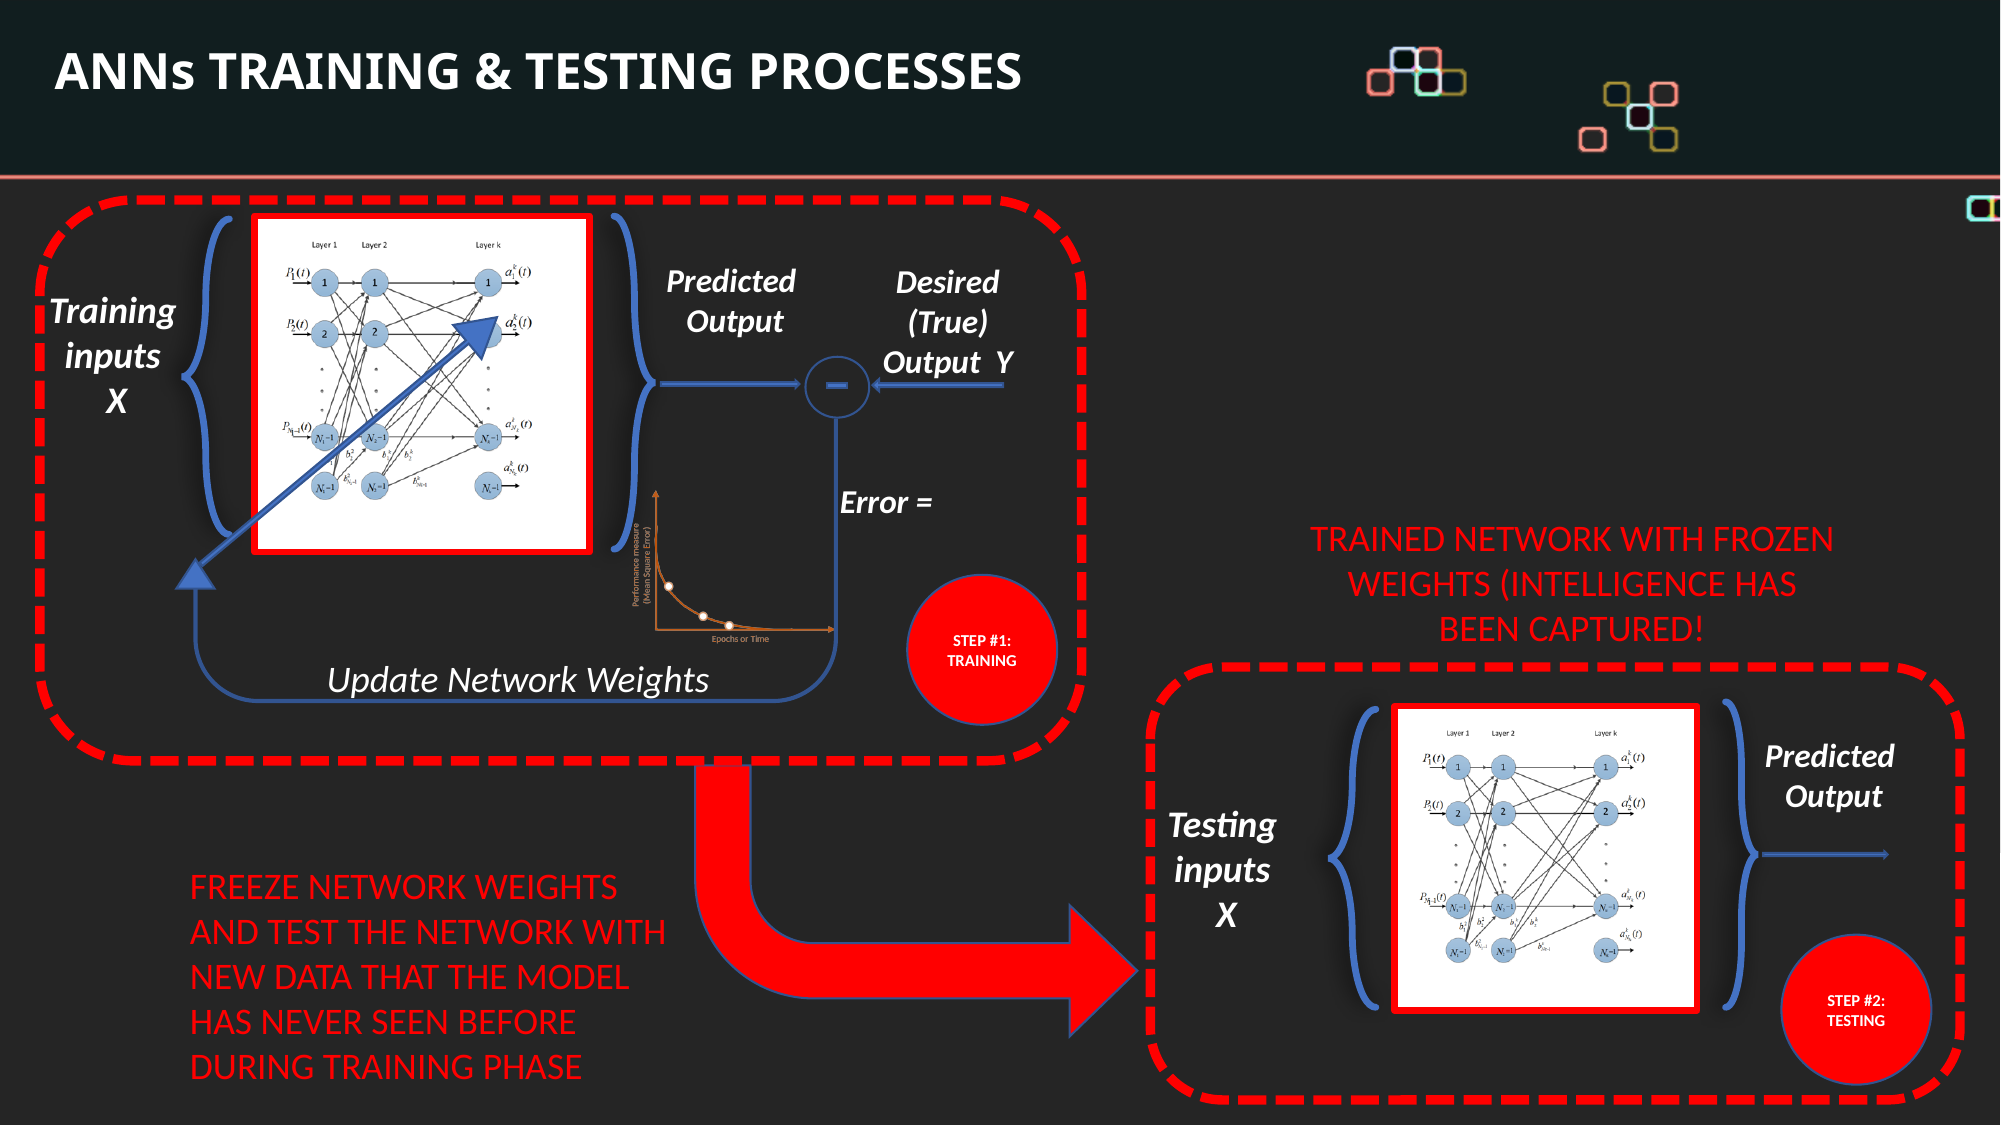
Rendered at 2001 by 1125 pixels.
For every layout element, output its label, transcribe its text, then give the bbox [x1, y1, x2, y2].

text_box STEP #2: TESTING [1780, 969, 1933, 1086]
text_box [1149, 853, 1962, 1101]
text_box [694, 853, 1116, 1039]
picture [0, 0, 2001, 1008]
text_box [805, 356, 870, 418]
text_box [614, 216, 821, 550]
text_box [1116, 709, 1376, 1008]
text_box FREEZE NETWORK WEIGHTS AND TEST THE NETWORK WITH NEW DATA THAT THE MODEL HAS NEVER SEEN BEFORE DURING TRAINING PHASE [175, 854, 700, 1095]
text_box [1725, 701, 1921, 1008]
text_box [0, 853, 2000, 1125]
